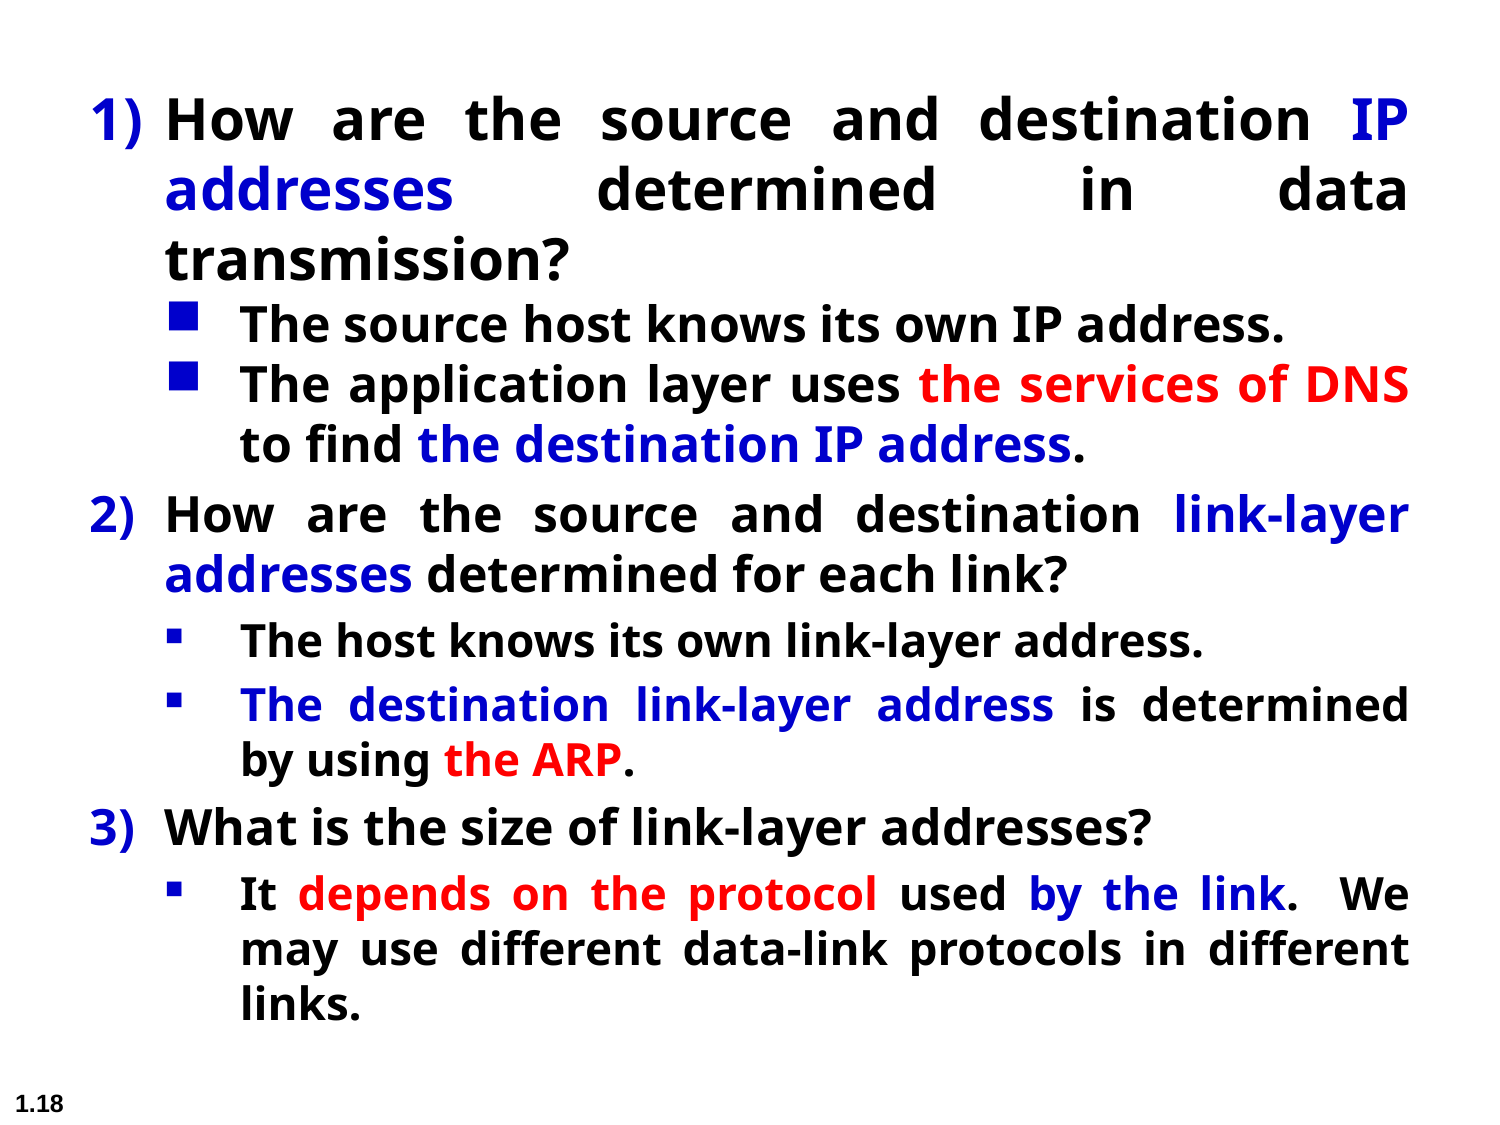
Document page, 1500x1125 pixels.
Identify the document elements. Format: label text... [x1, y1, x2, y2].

slide_number 1.18 [0, 1049, 313, 1125]
list How are the source and destination IP addresses determined in data transmission? The source host knows its own IP address. The application layer uses the services of DNS to find the destination IP address. How are the source and destination link-layer addresses determined for each link? The host knows its own link-layer address. The destination link-layer address is determined by using the ARP. What is the size of link-layer addresses? It depends on the protocol used by the link. We may use different data-link protocols in different links. [75, 75, 1425, 818]
